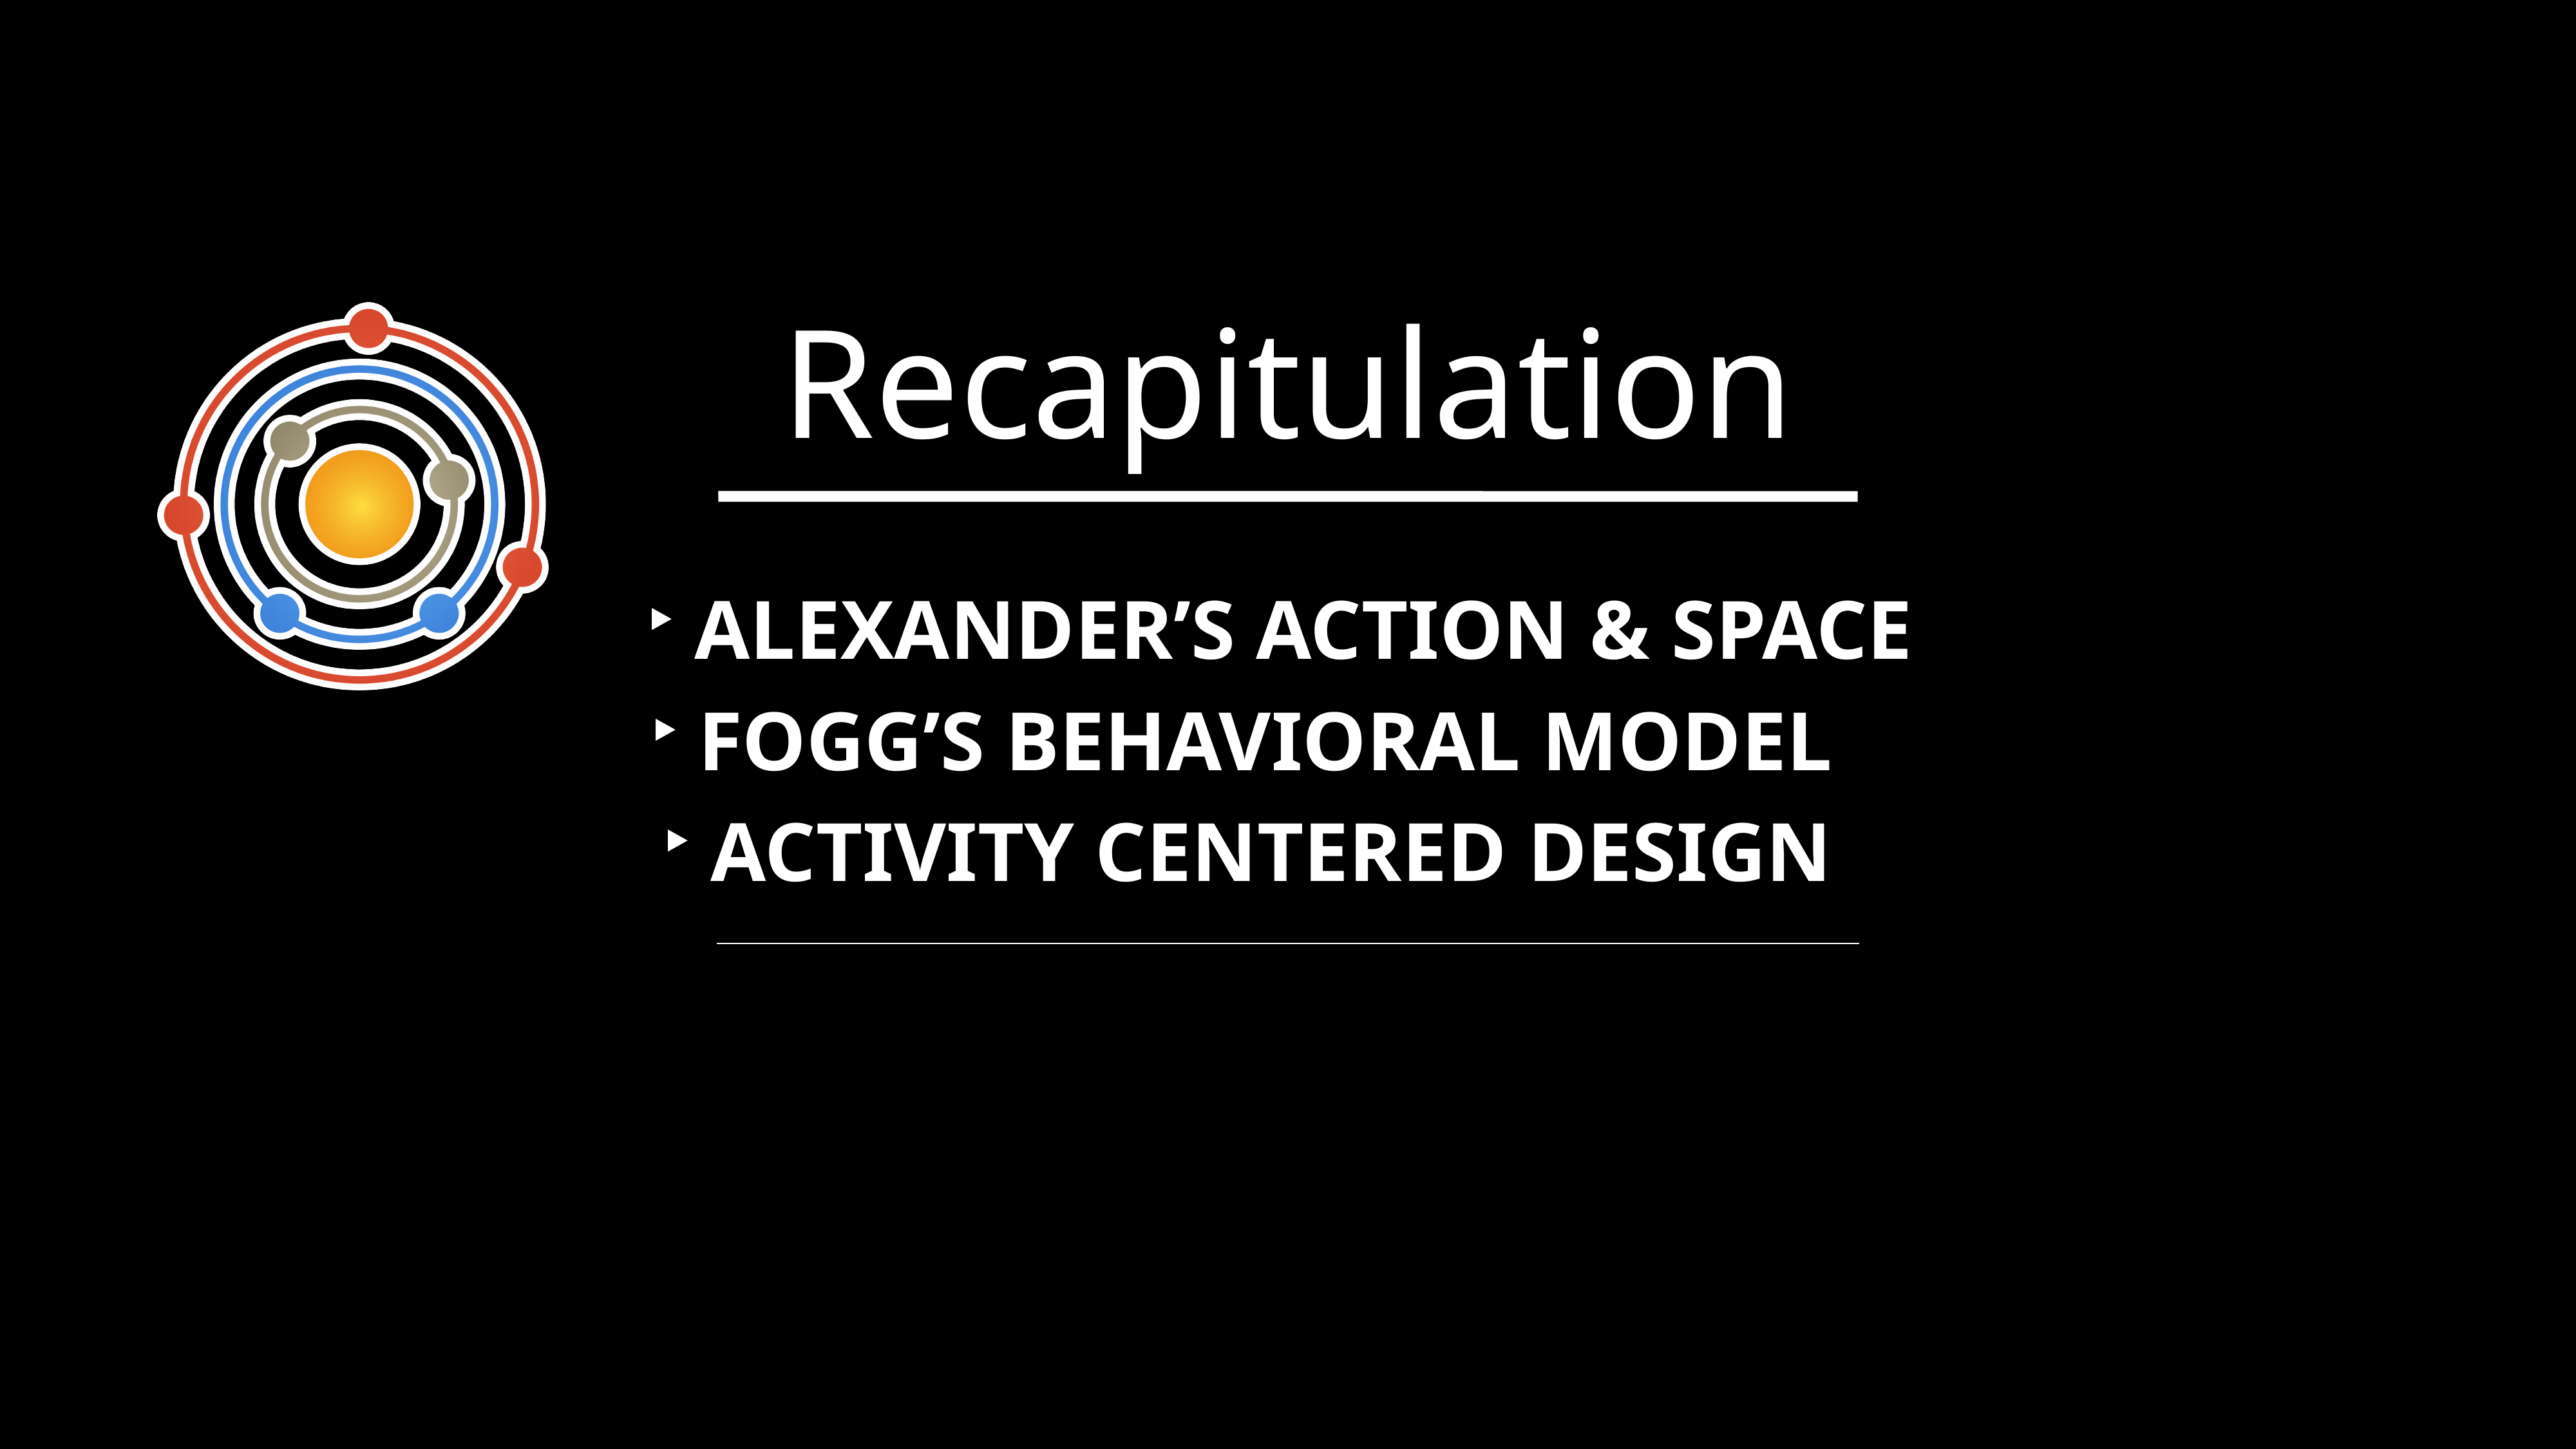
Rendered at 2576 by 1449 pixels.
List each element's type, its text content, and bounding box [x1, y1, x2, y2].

text_box Activity Centered Design [654, 792, 1838, 903]
text_box Fogg’s Behavioral Model [641, 665, 1838, 792]
picture [157, 302, 549, 691]
text_box Alexander’s Action & Space [638, 554, 1918, 681]
text_box Recapitulation [776, 283, 1800, 474]
